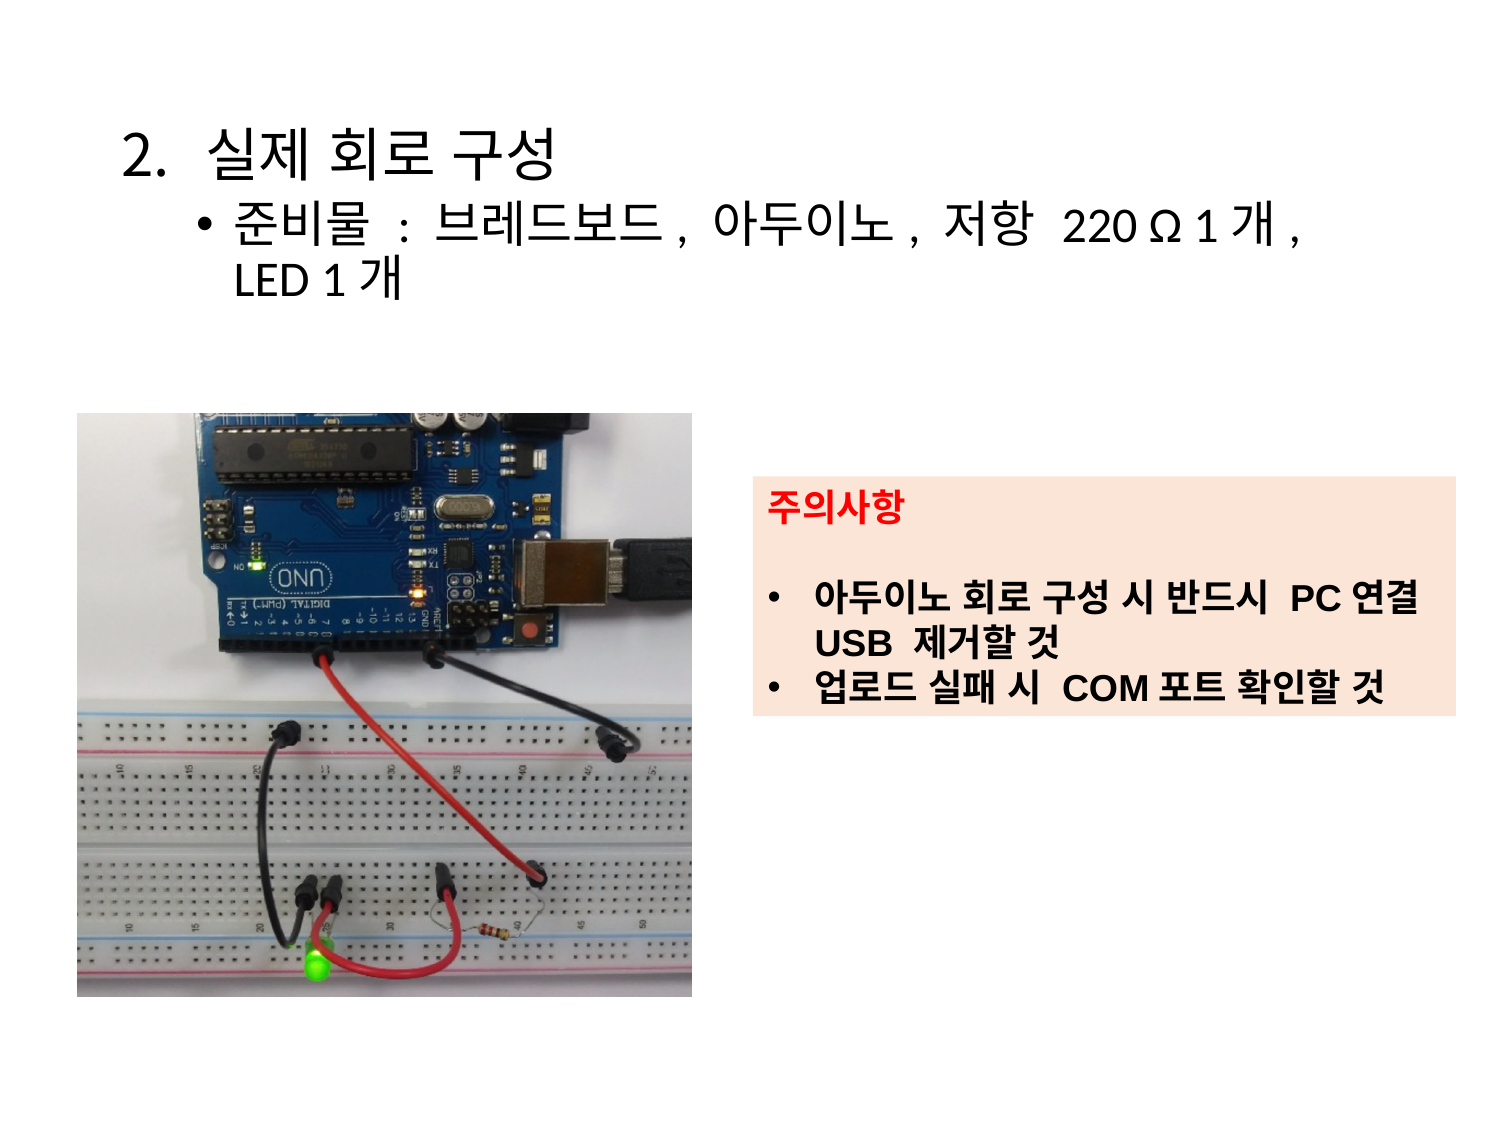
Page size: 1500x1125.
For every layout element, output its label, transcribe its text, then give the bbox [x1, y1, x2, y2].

picture [77, 413, 692, 997]
text_box 주의사항 아두이노 회로 구성 시 반드시 PC연결 USB 제거할 것 업로드 실패 시 COM포트 확인할 것 [752, 476, 1456, 717]
list 실제 회로 구성 준비물 : 브레드보드, 아두이노, 저항 220 Ω 1개, LED 1개 주 [106, 118, 1400, 1061]
